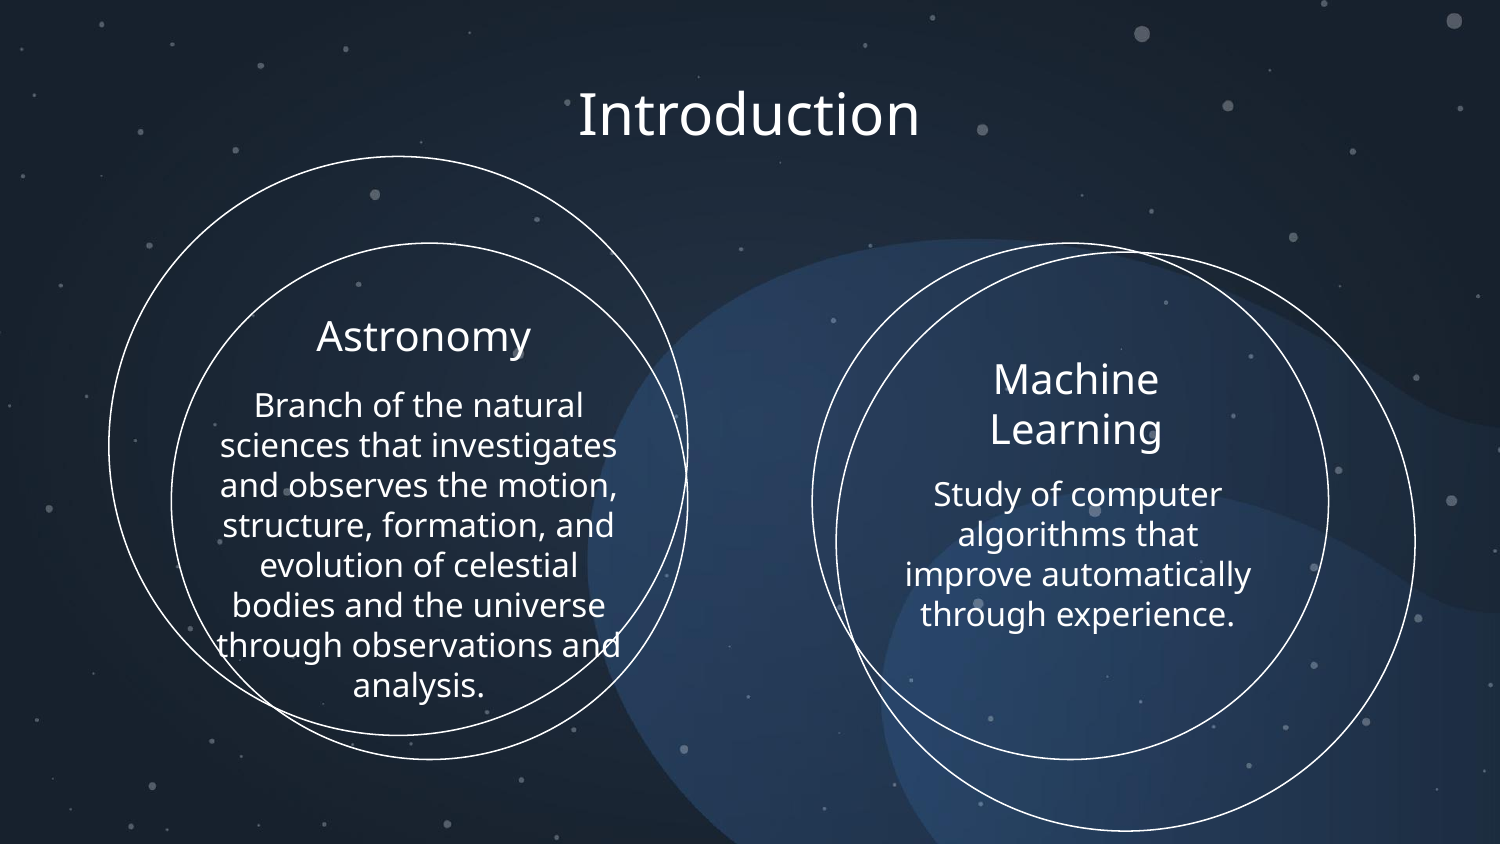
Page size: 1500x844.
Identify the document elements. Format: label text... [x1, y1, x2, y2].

text_box [108, 156, 688, 706]
text_box [855, 252, 1416, 832]
title Machine Learning [916, 390, 1236, 457]
title Introduction [51, 62, 1449, 157]
text_box [812, 243, 1329, 760]
subtitle Study of computer algorithms that improve automatically through experience. [862, 457, 1275, 611]
picture [0, 0, 1500, 844]
subtitle Branch of the natural sciences that investigates and observes the motion, structure, formation, and evolution of celestial bodies and the universe through observations and analysis. [171, 369, 649, 609]
title Astronomy [264, 296, 583, 369]
text_box [194, 243, 688, 760]
